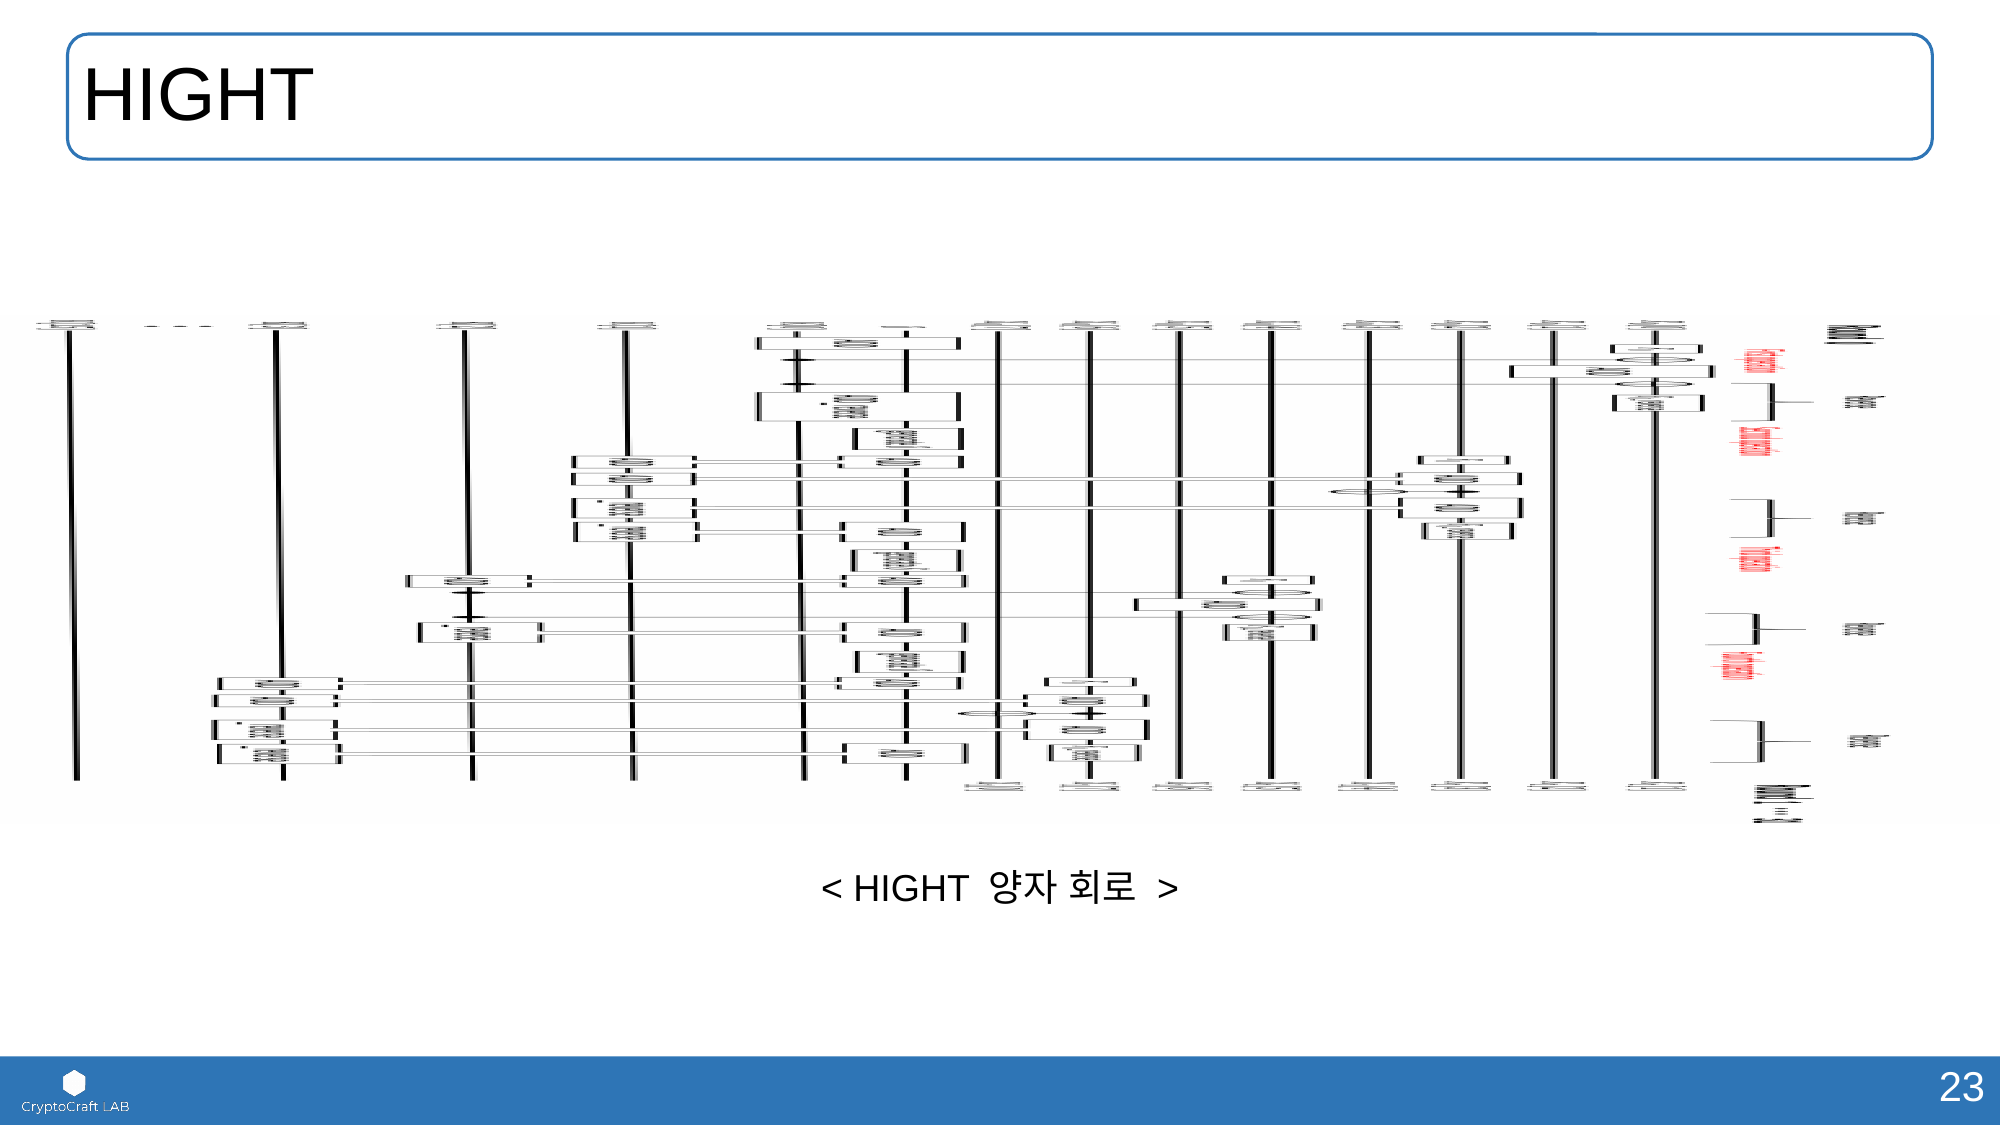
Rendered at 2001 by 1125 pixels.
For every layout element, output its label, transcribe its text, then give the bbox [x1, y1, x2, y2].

picture [0, 315, 2000, 824]
picture [13, 1061, 138, 1123]
text_box < HIGHT 양자 회로 > [806, 856, 1194, 916]
title HIGHT [67, 34, 1933, 160]
